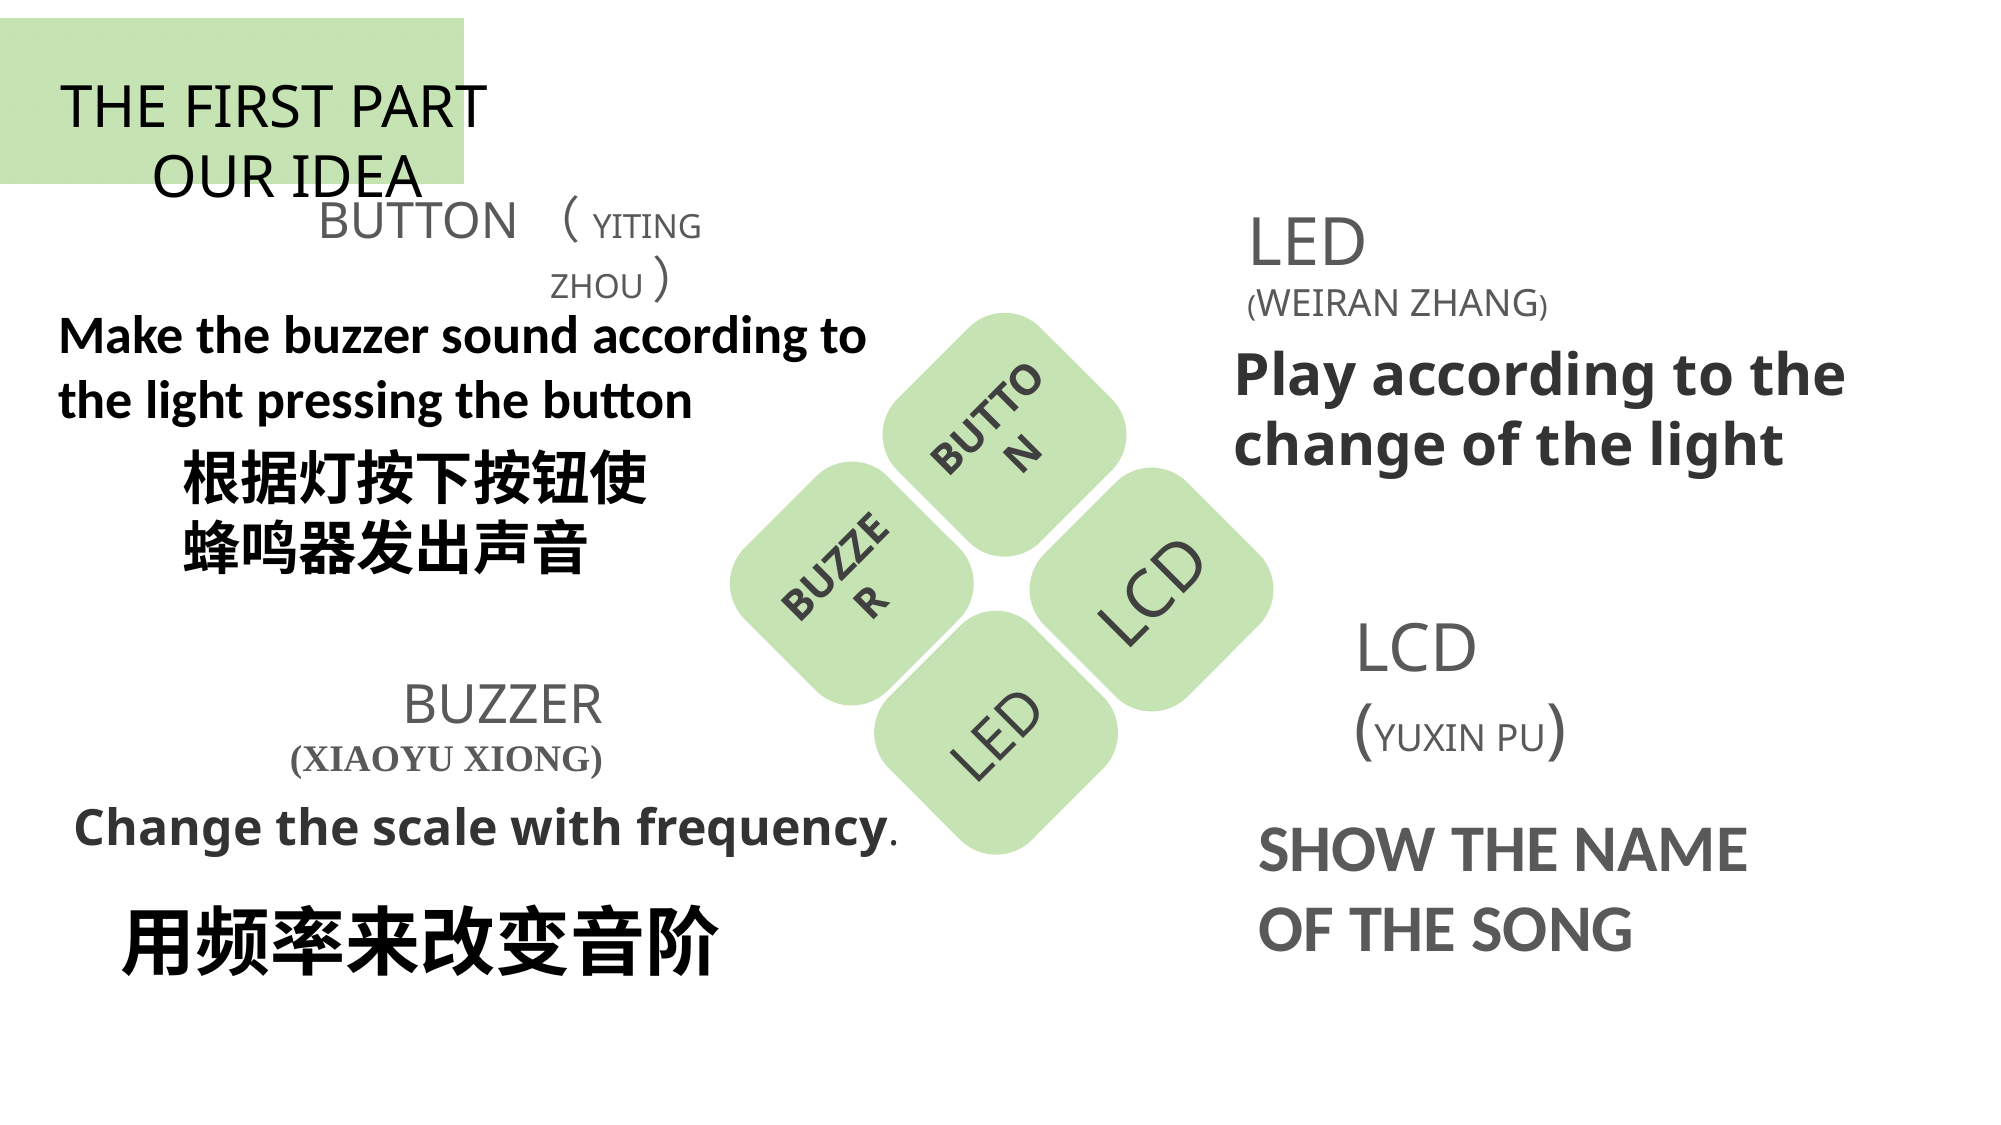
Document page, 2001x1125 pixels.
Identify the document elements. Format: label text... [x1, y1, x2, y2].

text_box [129, 661, 686, 789]
text_box Change the scale with frequency. [59, 788, 915, 863]
text_box 根据灯按下按钮使 蜂鸣器发出声音 [167, 433, 1313, 589]
text_box Make the buzzer sound according to the light pressing the button [43, 291, 1044, 437]
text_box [1218, 138, 1899, 334]
text_box BUTTON（YITING ZHOU） [245, 217, 717, 291]
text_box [1243, 597, 1793, 975]
text_box LCD [1028, 589, 1275, 713]
text_box BUTTON [1044, 329, 1128, 433]
picture [0, 18, 464, 184]
text_box LED [873, 609, 1120, 856]
text_box THE FIRST PART OUR IDEA [45, 62, 1046, 217]
text_box BUZZER [729, 589, 975, 707]
text_box 用频率来改变音阶 [105, 887, 736, 993]
text_box Play according to the change of the light [1218, 334, 1899, 485]
